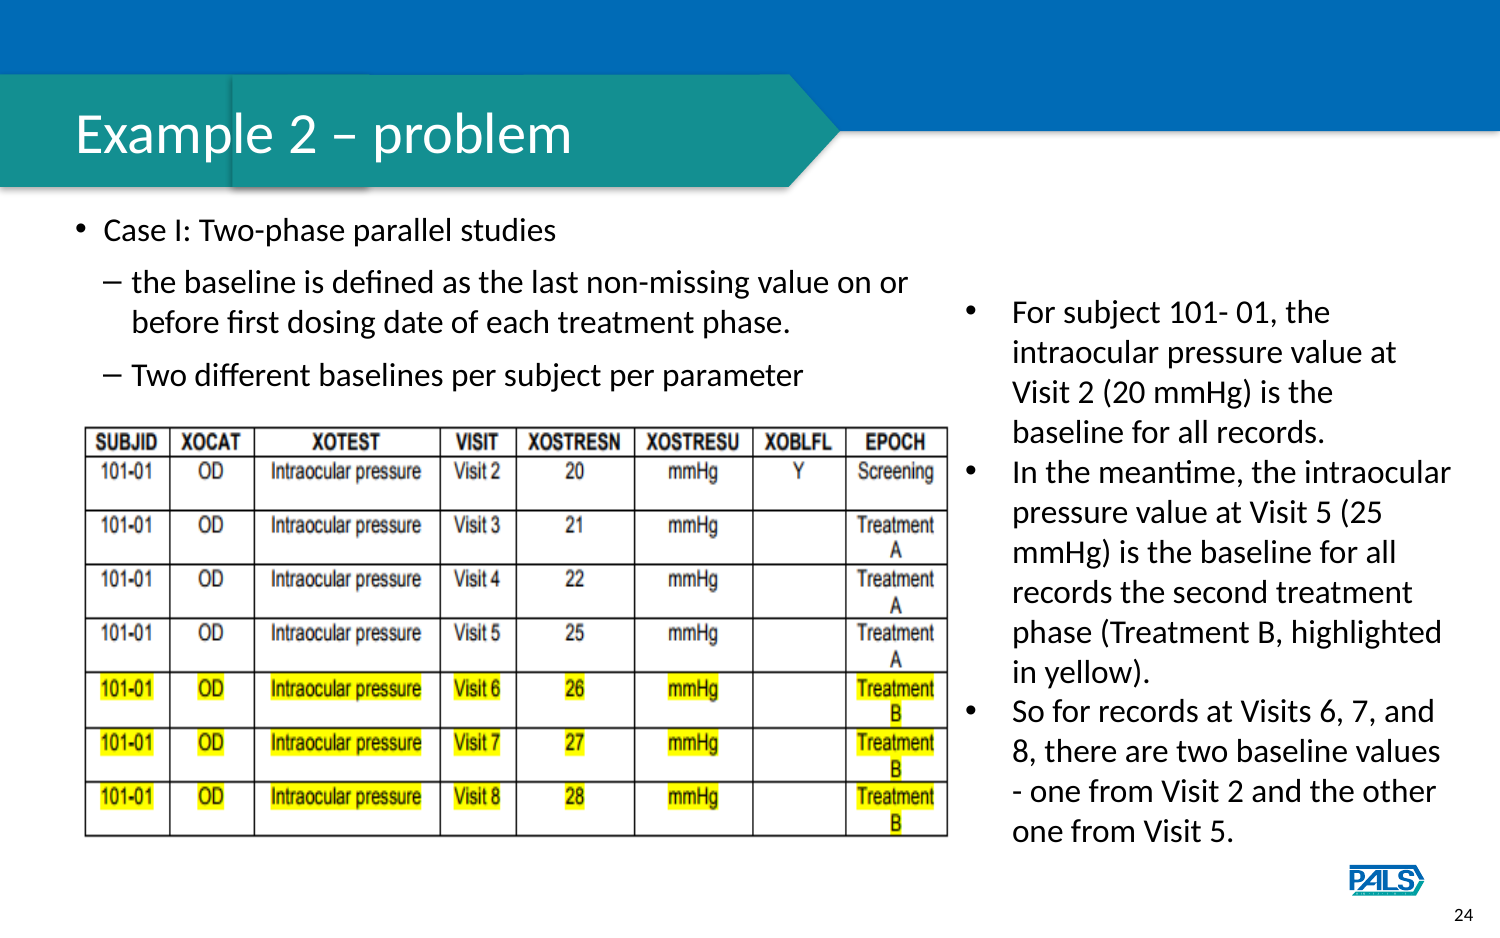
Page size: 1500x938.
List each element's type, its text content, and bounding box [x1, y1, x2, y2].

title Example 2 – problem [0, 73, 840, 186]
text_box For subject 101- 01, the intraocular pressure value at Visit 2 (20 mmHg) is the baseline for all records. In the meantime, the intraocular pressure value at Visit 5 (25 mmHg) is the baseline for all records the second treatment phase (Treatment B, highlighted in yellow). So for records at Visits 6, 7, and 8, there are two baseline values - one from Visit 2 and the other one from Visit 5. [950, 283, 1469, 857]
picture [74, 408, 951, 844]
list Case I: Two-phase parallel studies the baseline is defined as the last non-missing value on or before first dosing date of each treatment phase. Two different baselines per subject per parameter [75, 207, 951, 408]
